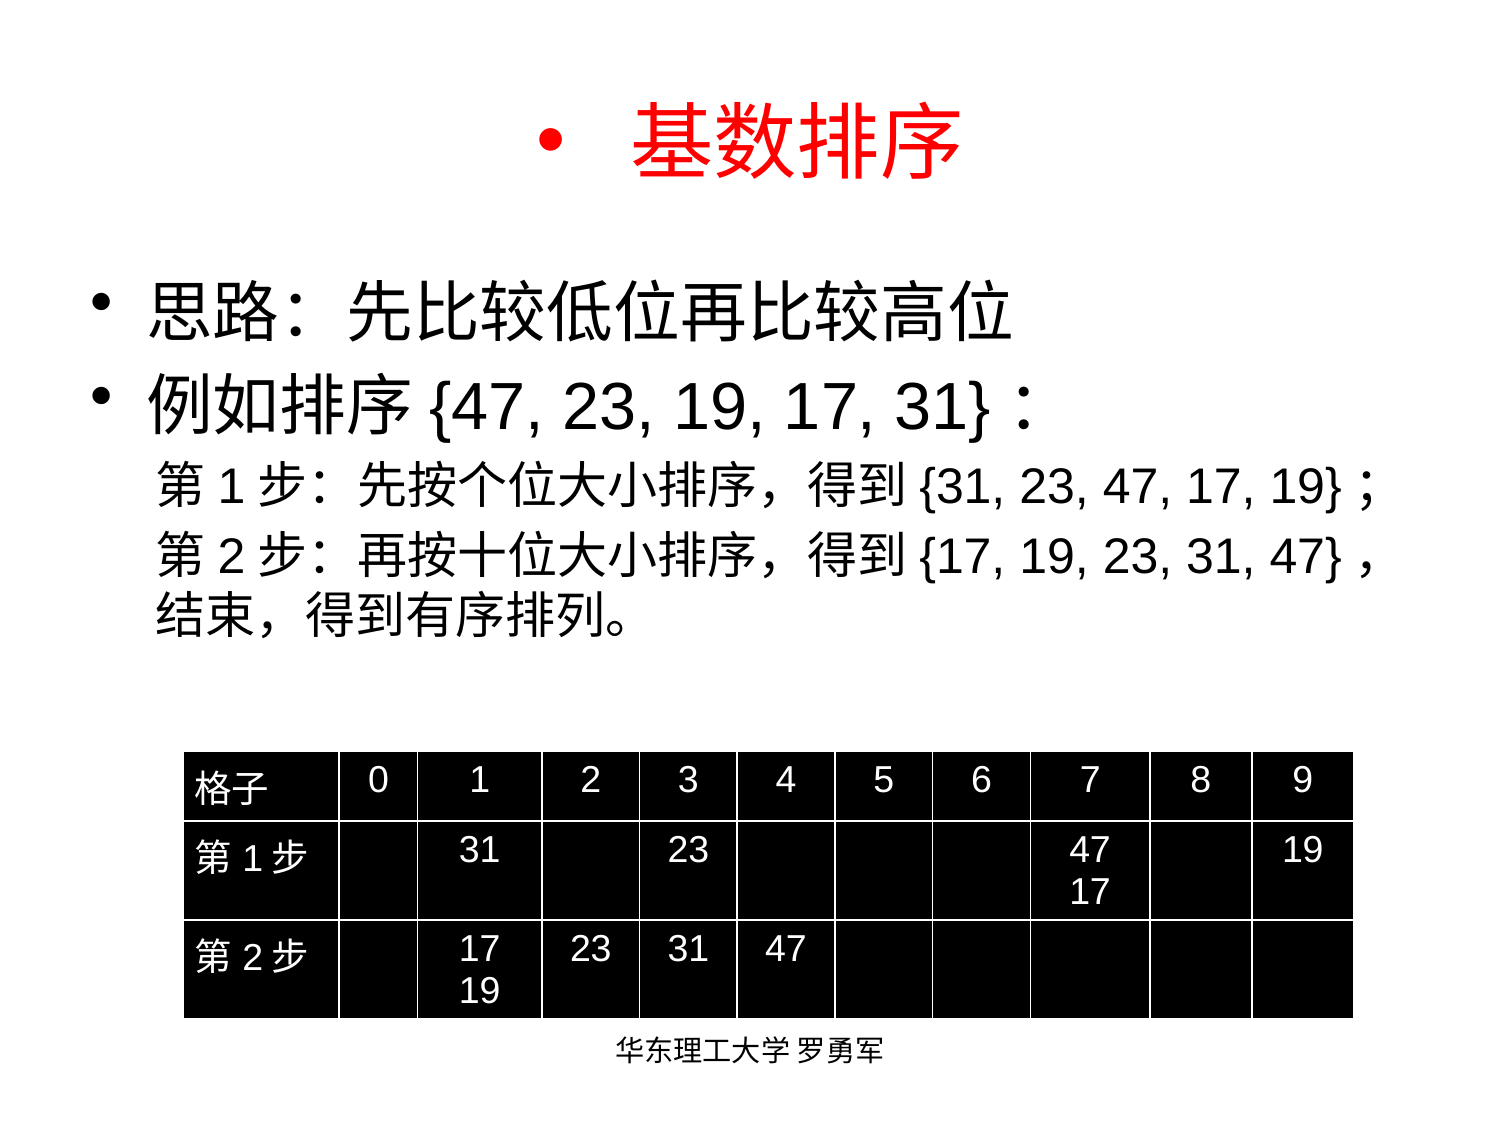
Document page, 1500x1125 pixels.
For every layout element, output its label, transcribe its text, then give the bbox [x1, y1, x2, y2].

table_cell 第1步 [184, 822, 338, 919]
table_cell [340, 921, 417, 1018]
list 思路：先比较低位再比较高位 例如排序{47, 23, 19, 17, 31}： 第1步：先按个位大小排序，得到{31, 23, 47, 17, 19}； 第2步：再按十位大小排序，得到{17, 19, 23, 31, 47}，结束，得到有序排列。 [75, 262, 1425, 1005]
table_header 5 [836, 752, 932, 820]
table_cell 19 [1253, 822, 1353, 919]
table_cell [933, 921, 1030, 1018]
table_cell [1253, 921, 1353, 1018]
table_cell 31 [640, 921, 736, 1018]
table_cell [1151, 822, 1251, 919]
table_cell [836, 822, 932, 919]
table_cell 47 17 [1031, 822, 1149, 919]
table_header 7 [1031, 752, 1149, 820]
table_cell 第2步 [184, 921, 338, 1018]
table_header 8 [1151, 752, 1251, 820]
table_header 0 [340, 752, 417, 820]
table_cell [738, 822, 834, 919]
table_cell 23 [543, 921, 639, 1018]
table_cell 23 [640, 822, 736, 919]
table_cell [836, 921, 932, 1018]
table_header 4 [738, 752, 834, 820]
title 基数排序 [75, 45, 1425, 233]
table_header 3 [640, 752, 736, 820]
table_header 1 [418, 752, 541, 820]
table_cell 47 [738, 921, 834, 1018]
table_cell [933, 822, 1030, 919]
table_header 6 [933, 752, 1030, 820]
footer 华东理工大学 罗勇军 [512, 1024, 988, 1103]
table_cell [1031, 921, 1149, 1018]
table_header 2 [543, 752, 639, 820]
table_header 格子 [184, 752, 338, 820]
table_cell 17 19 [418, 921, 541, 1018]
table_header 9 [1253, 752, 1353, 820]
table_cell 31 [418, 822, 541, 919]
table_cell [1151, 921, 1251, 1018]
table_cell [543, 822, 639, 919]
table_cell [340, 822, 417, 919]
